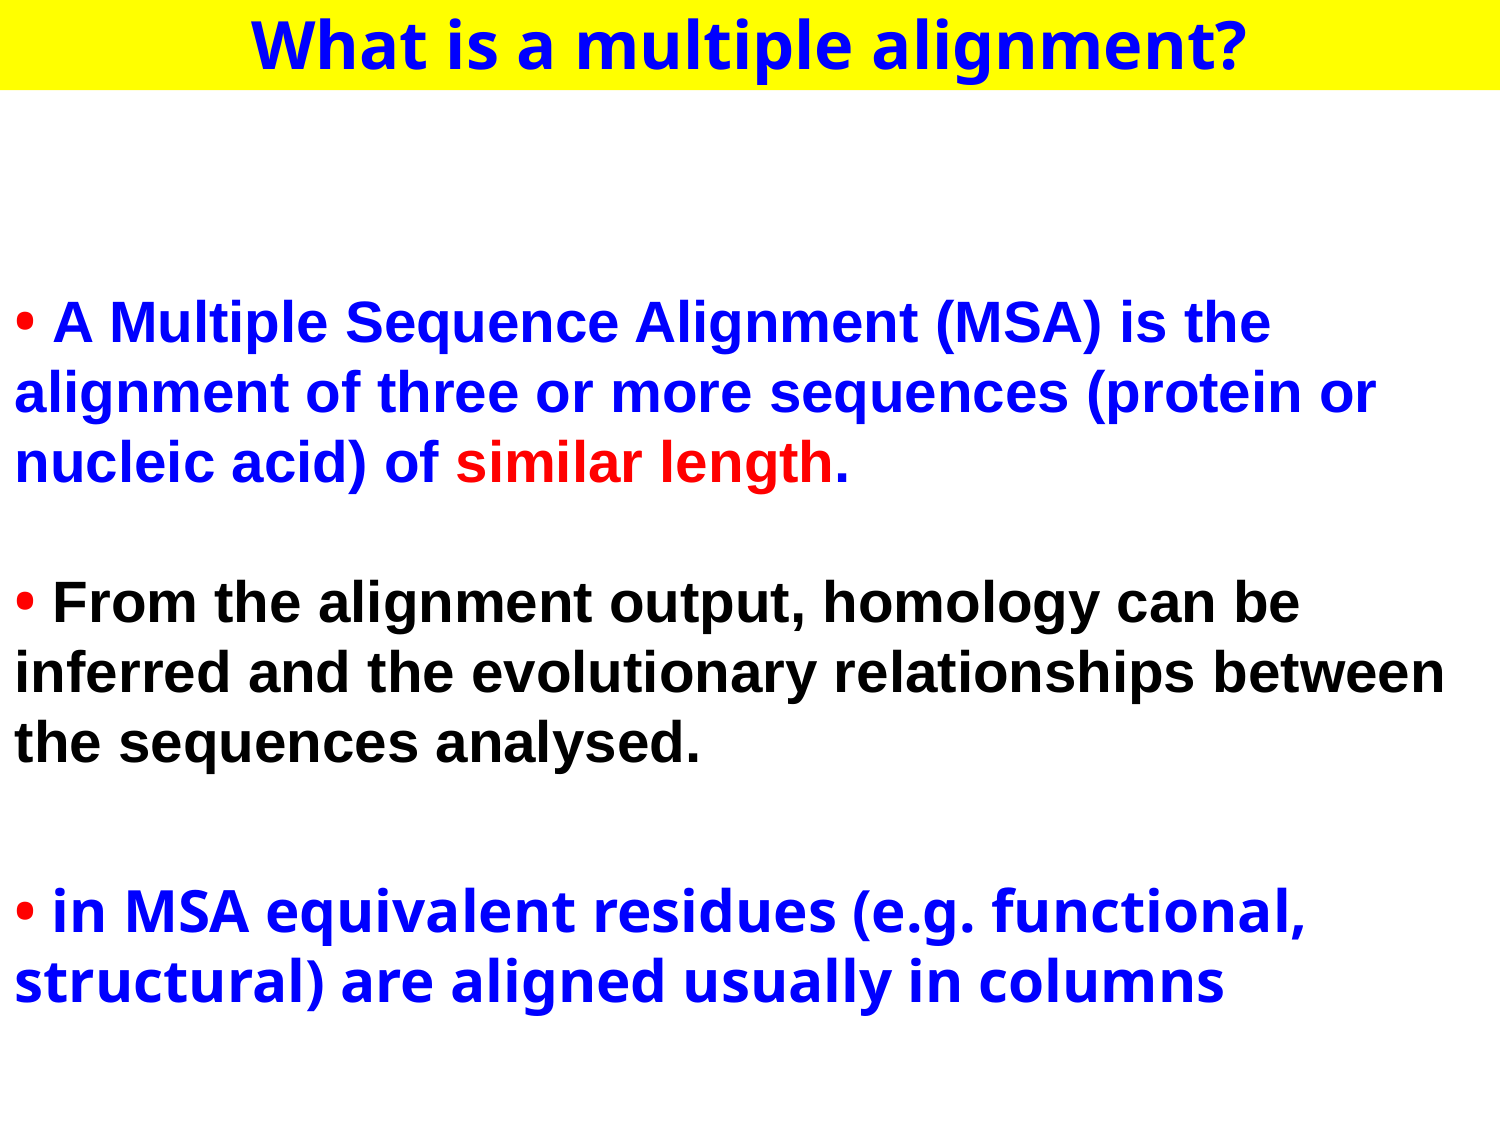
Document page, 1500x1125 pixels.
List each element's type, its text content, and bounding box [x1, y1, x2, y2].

text_box What is a multiple alignment? [0, 0, 1500, 91]
text_box • in MSA equivalent residues (e.g. functional, structural) are aligned usually in columns [0, 866, 1500, 1022]
text_box • A Multiple Sequence Alignment (MSA) is the alignment of three or more sequences (protein or nucleic acid) of similar length. • From the alignment output, homology can be inferred and the evolutionary relationships between the sequences analysed. [0, 276, 1500, 782]
